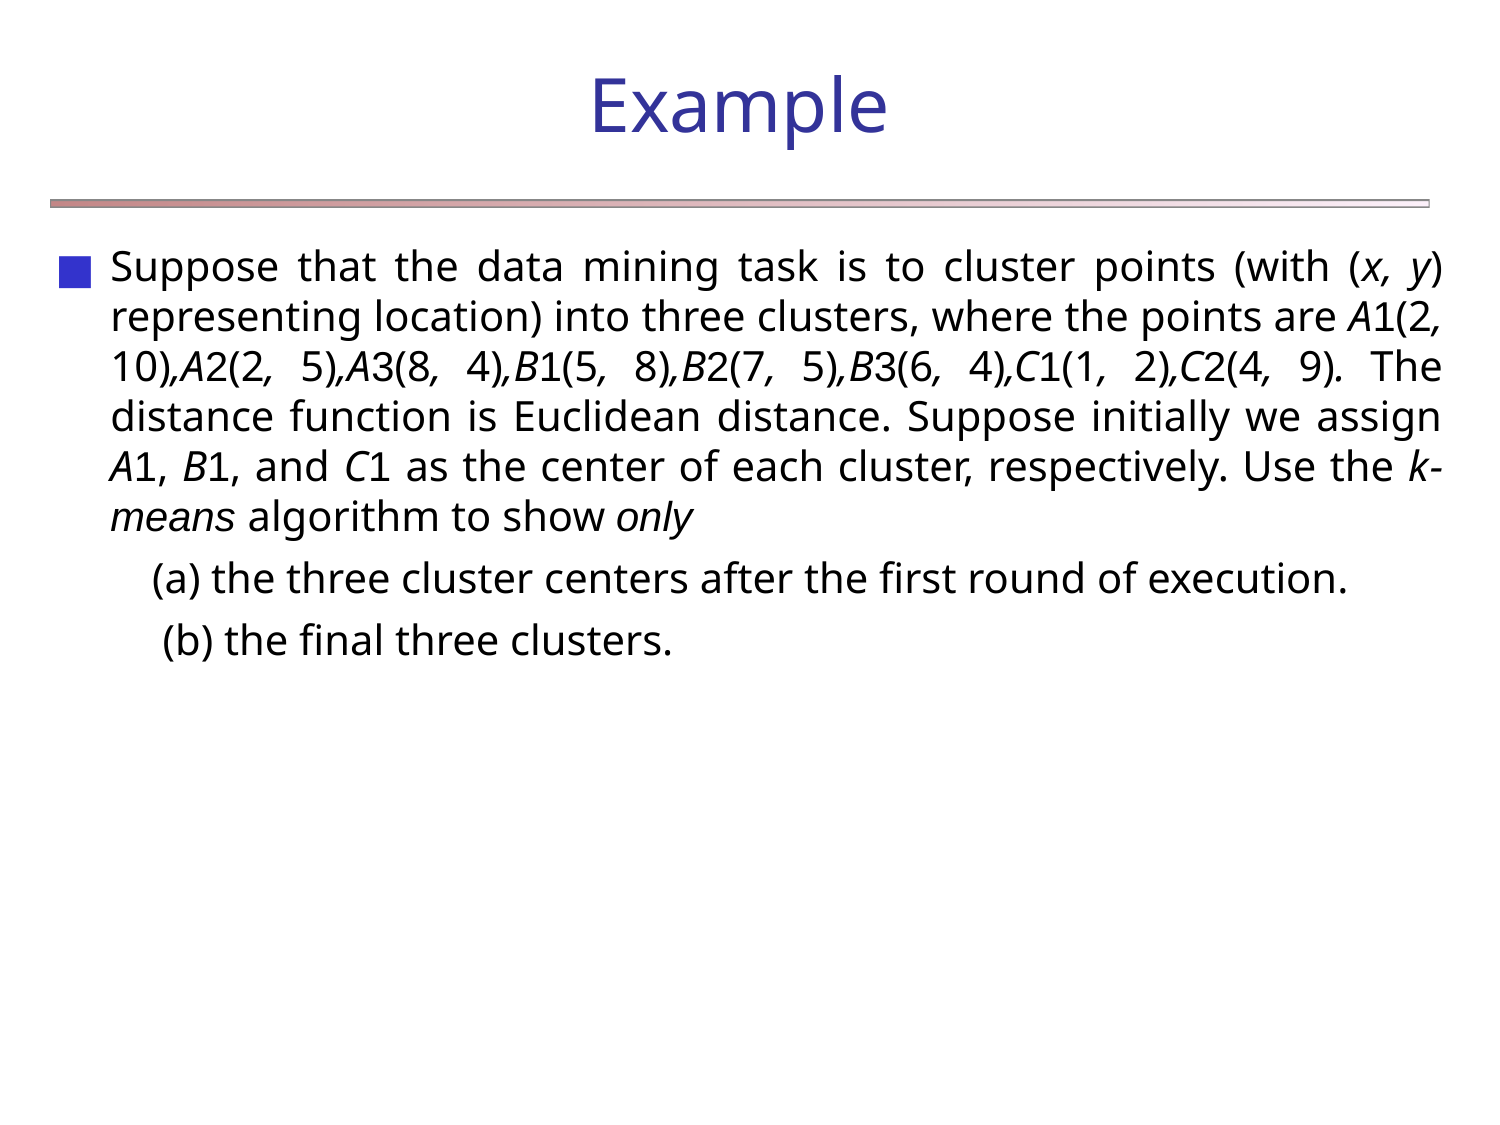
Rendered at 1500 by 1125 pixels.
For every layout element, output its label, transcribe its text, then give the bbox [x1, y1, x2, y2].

title Example [99, 62, 1379, 163]
list Suppose that the data mining task is to cluster points (with (x, y) representing location) into three clusters, where the points are A1(2, 10),A2(2, 5),A3(8, 4),B1(5, 8),B2(7, 5),B3(6, 4),C1(1, 2),C2(4, 9). The distance function is Euclidean distance. Suppose initially we assign A1, B1, and C1 as the center of each cluster, respectively. Use the k-means algorithm to show only (a) the three cluster centers after the first round of execution. (b) the final three clusters. [20, 224, 1458, 1063]
